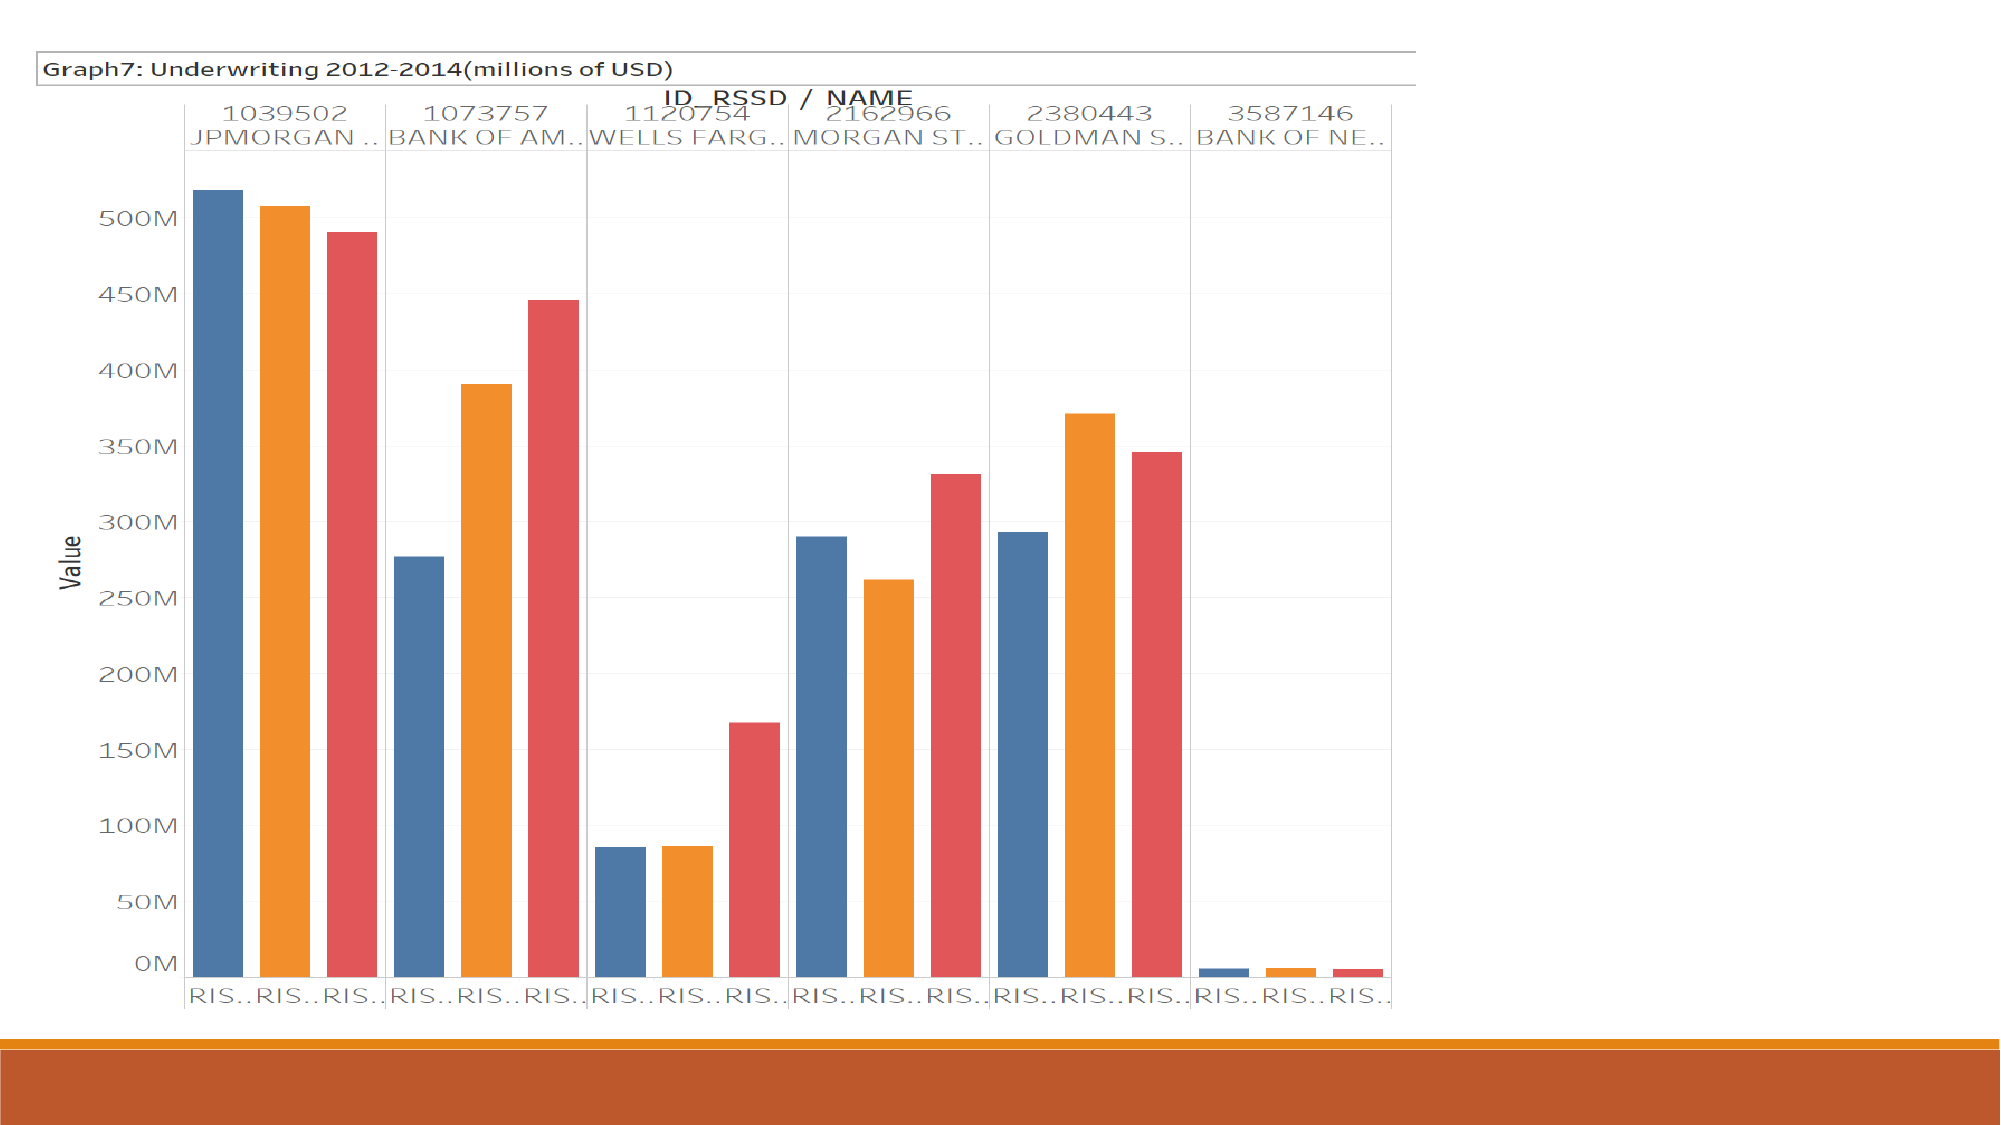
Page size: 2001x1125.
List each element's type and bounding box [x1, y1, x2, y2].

picture [35, 50, 1417, 1019]
